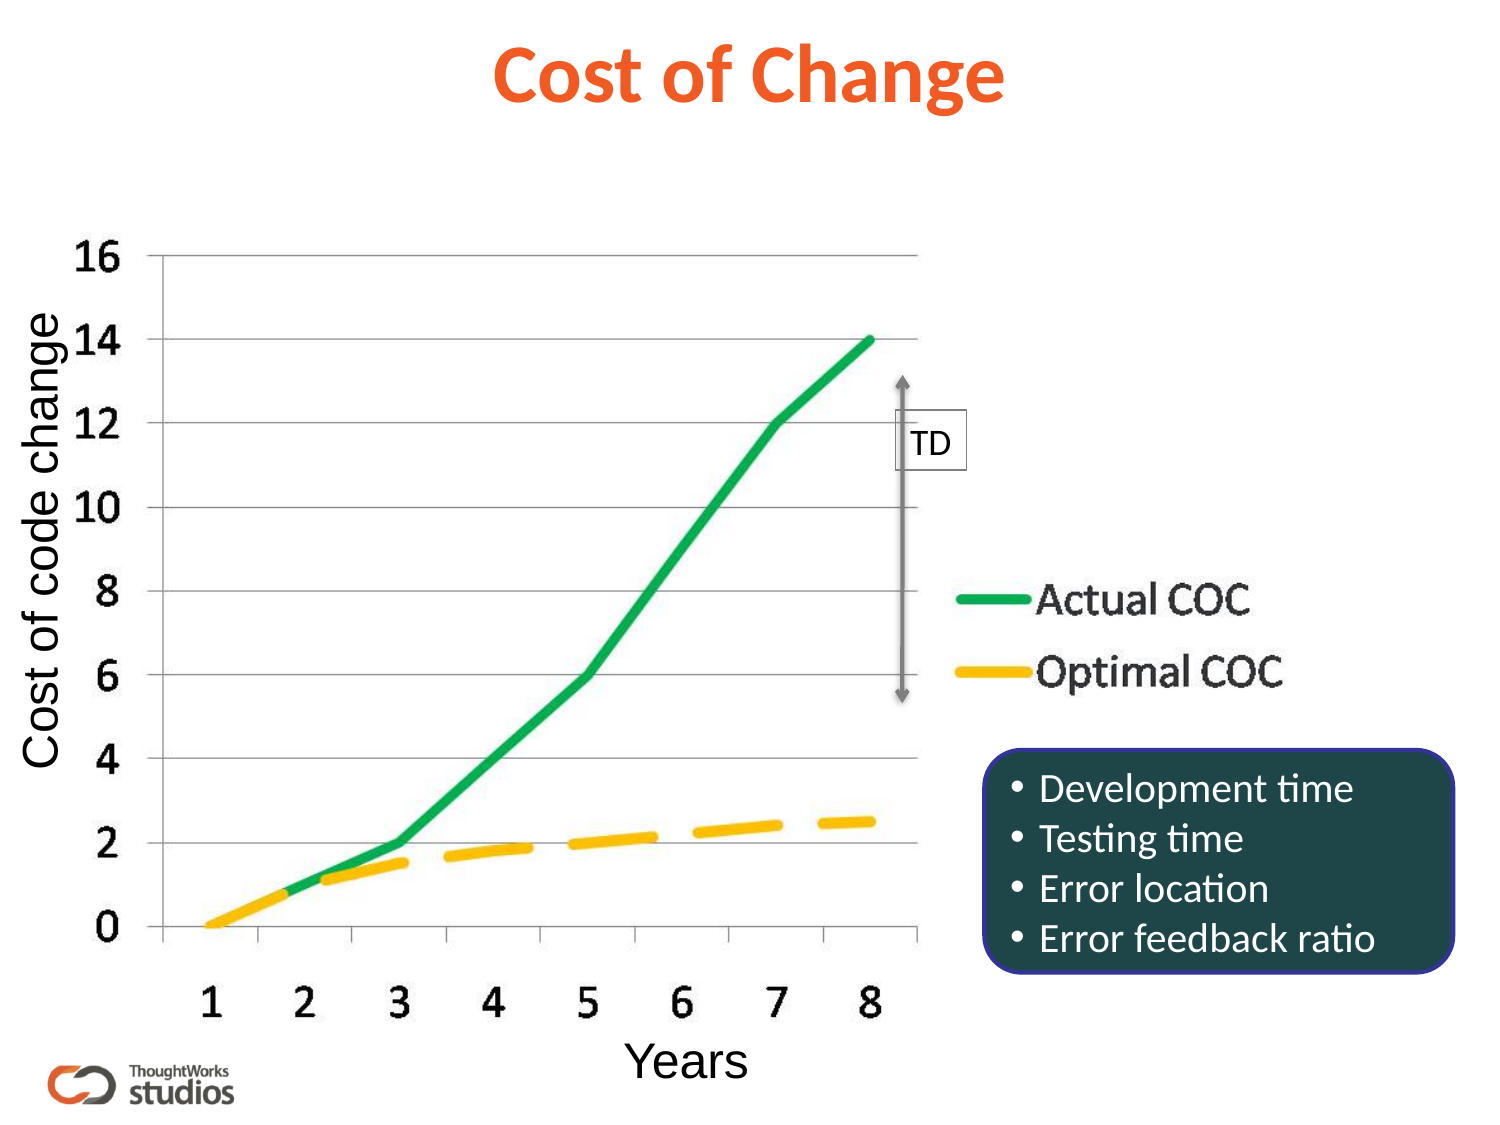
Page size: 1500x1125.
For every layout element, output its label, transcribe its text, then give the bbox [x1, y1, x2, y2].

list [0, 212, 1351, 1059]
text_box Years [608, 1067, 765, 1096]
picture [46, 1063, 235, 1105]
text_box Development time Testing time Error location Error feedback ratio [1354, 747, 1456, 975]
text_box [866, 374, 996, 704]
title Cost of Change [60, 0, 1440, 138]
